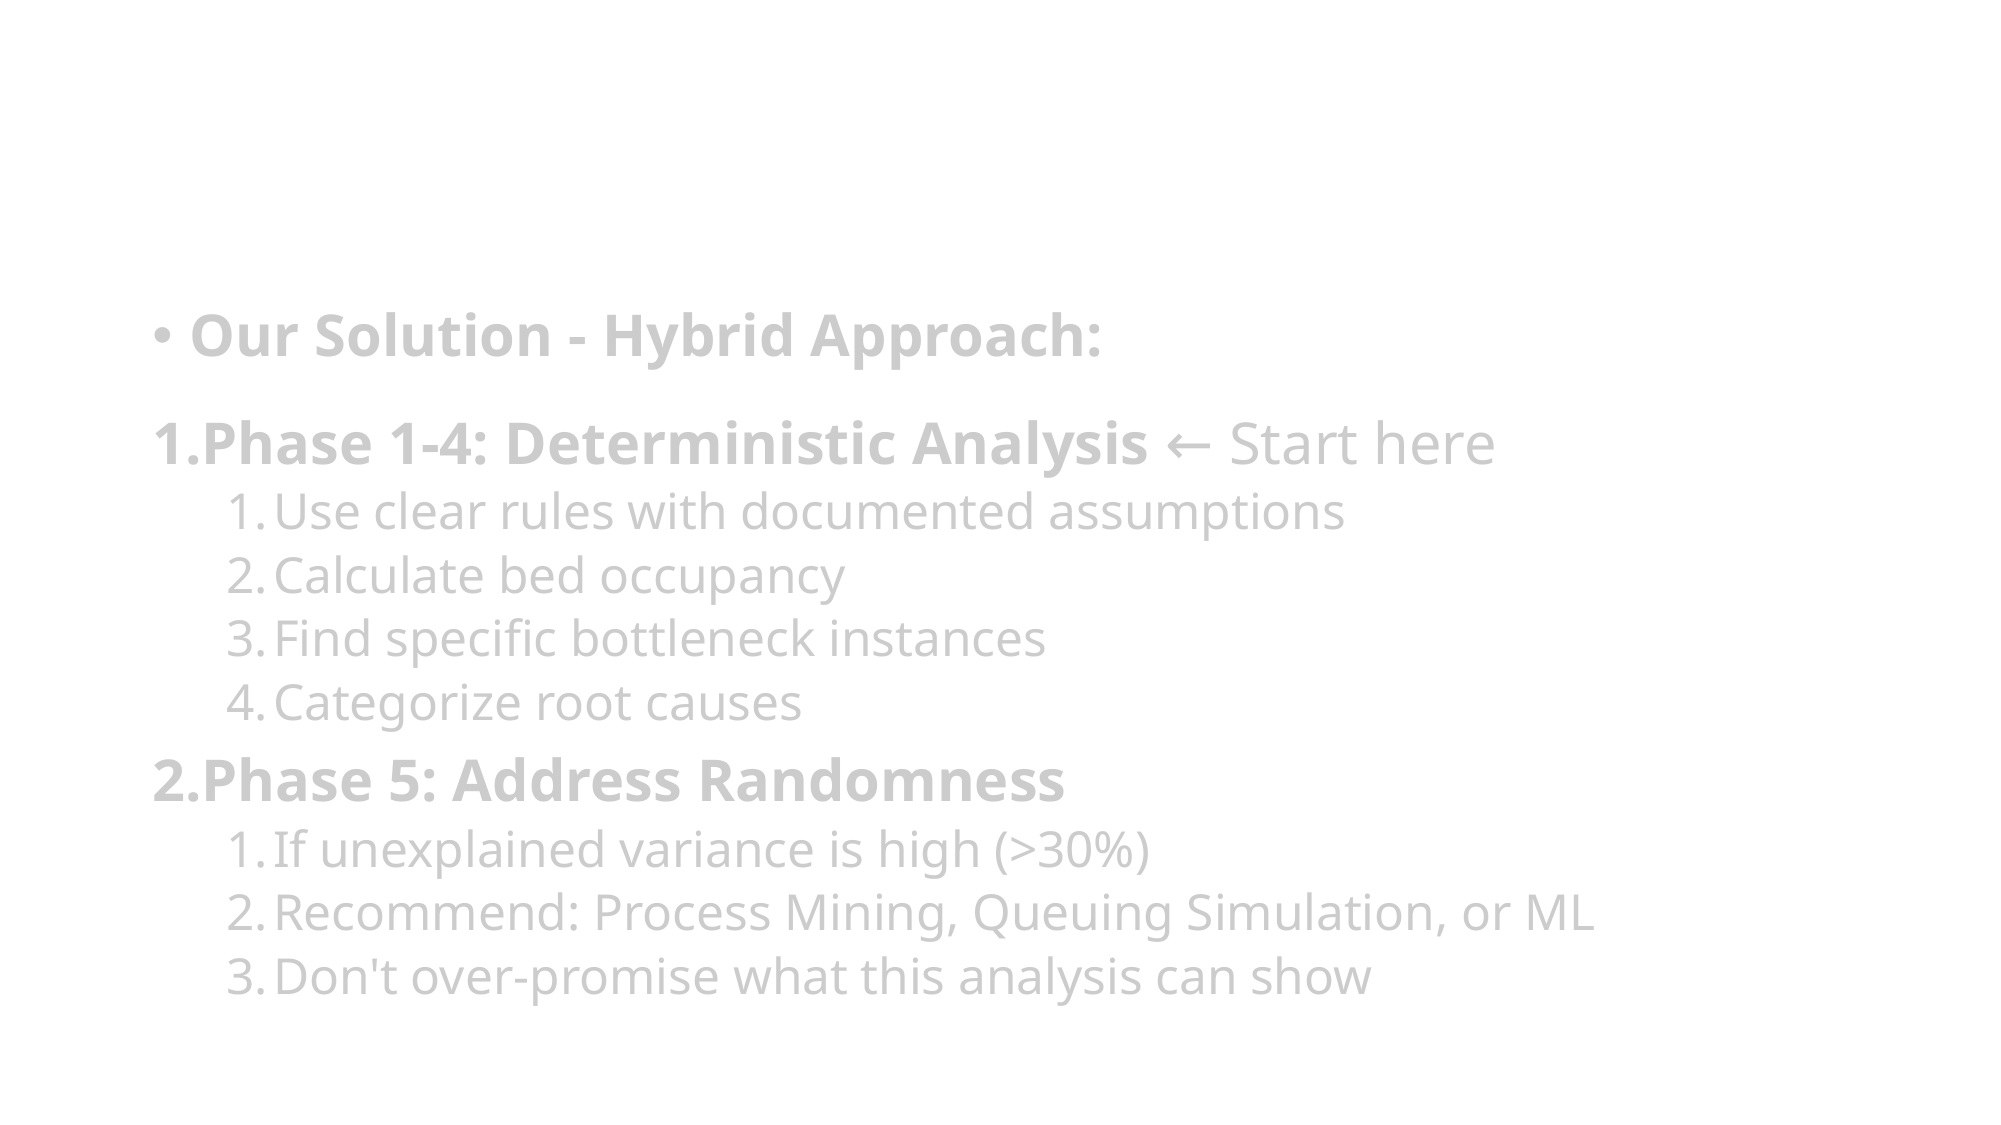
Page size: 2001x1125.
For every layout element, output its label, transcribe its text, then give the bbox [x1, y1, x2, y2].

list Our Solution - Hybrid Approach: Phase 1-4: Deterministic Analysis ← Start here Use clear rules with documented assumptions Calculate bed occupancy Find specific bottleneck instances Categorize root causes Phase 5: Address Randomness If unexplained variance is high (>30%) Recommend: Process Mining, Queuing Simulation, or ML Don't over-promise what this analysis can show [137, 299, 1863, 1014]
